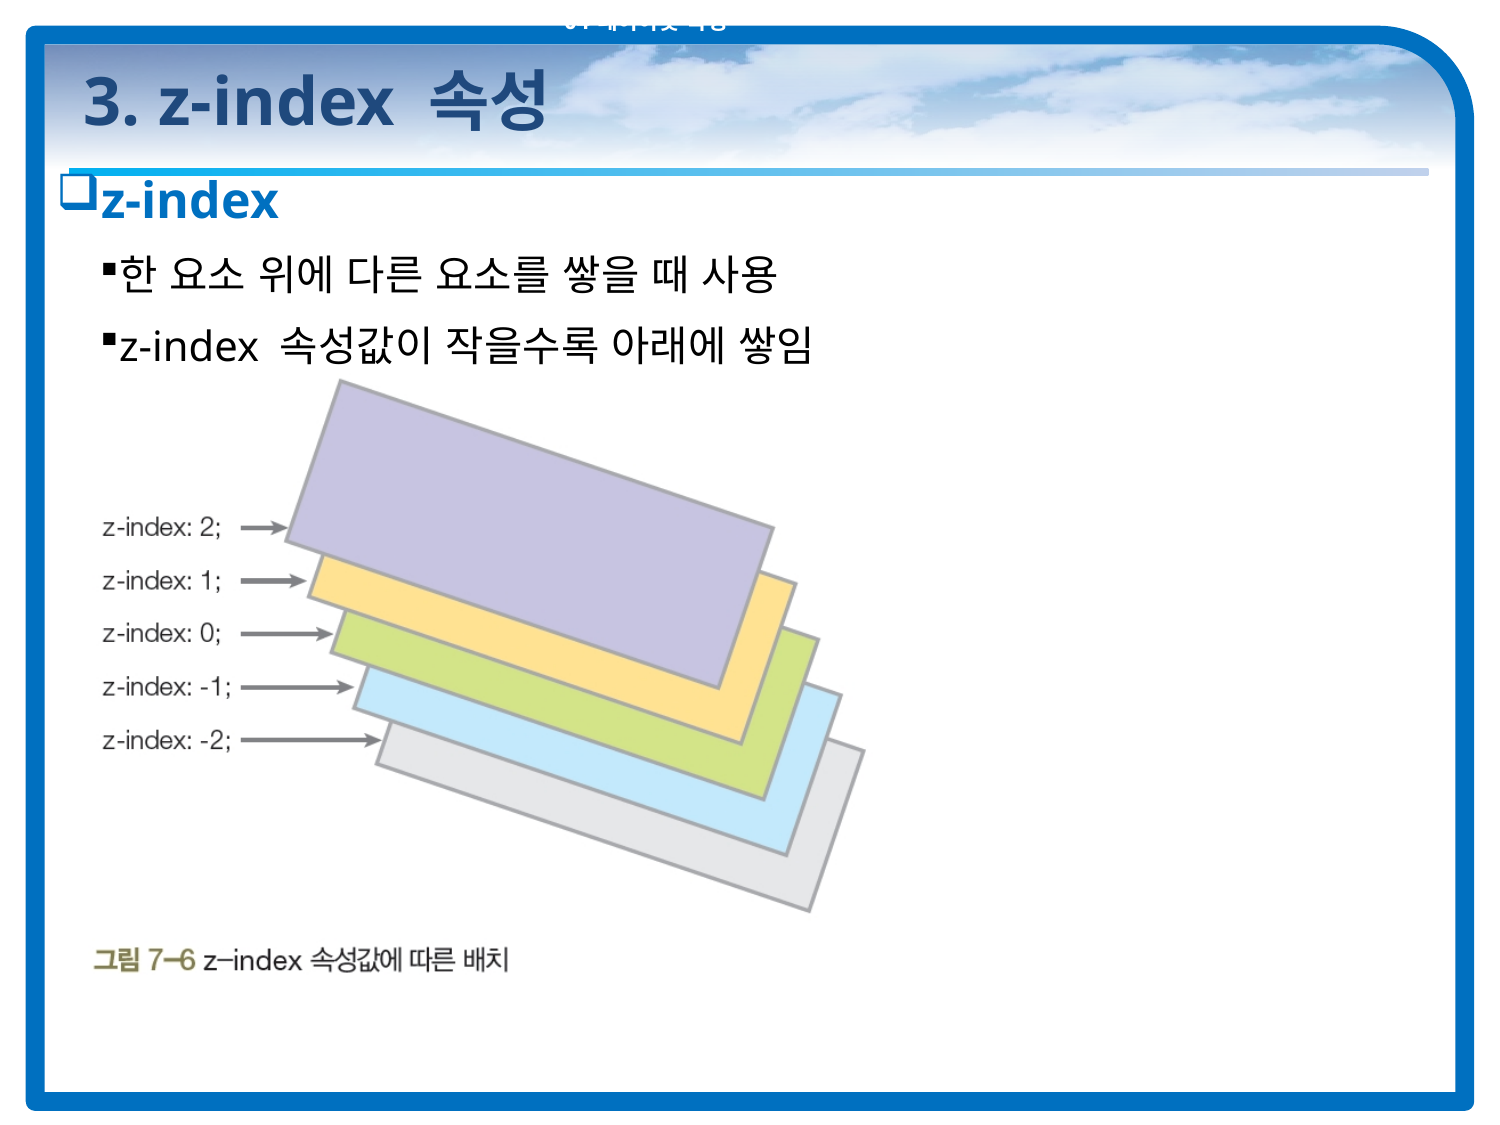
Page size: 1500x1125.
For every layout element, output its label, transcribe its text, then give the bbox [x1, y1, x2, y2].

picture [88, 373, 874, 977]
text_box 04 레이아웃 속성 [0, 0, 743, 43]
list z-index 한 요소 위에 다른 요소를 쌓을 때 사용 z-index 속성값이 작을수록 아래에 쌓임 [41, 160, 1483, 374]
title 3. z-index 속성 [68, 35, 1419, 160]
